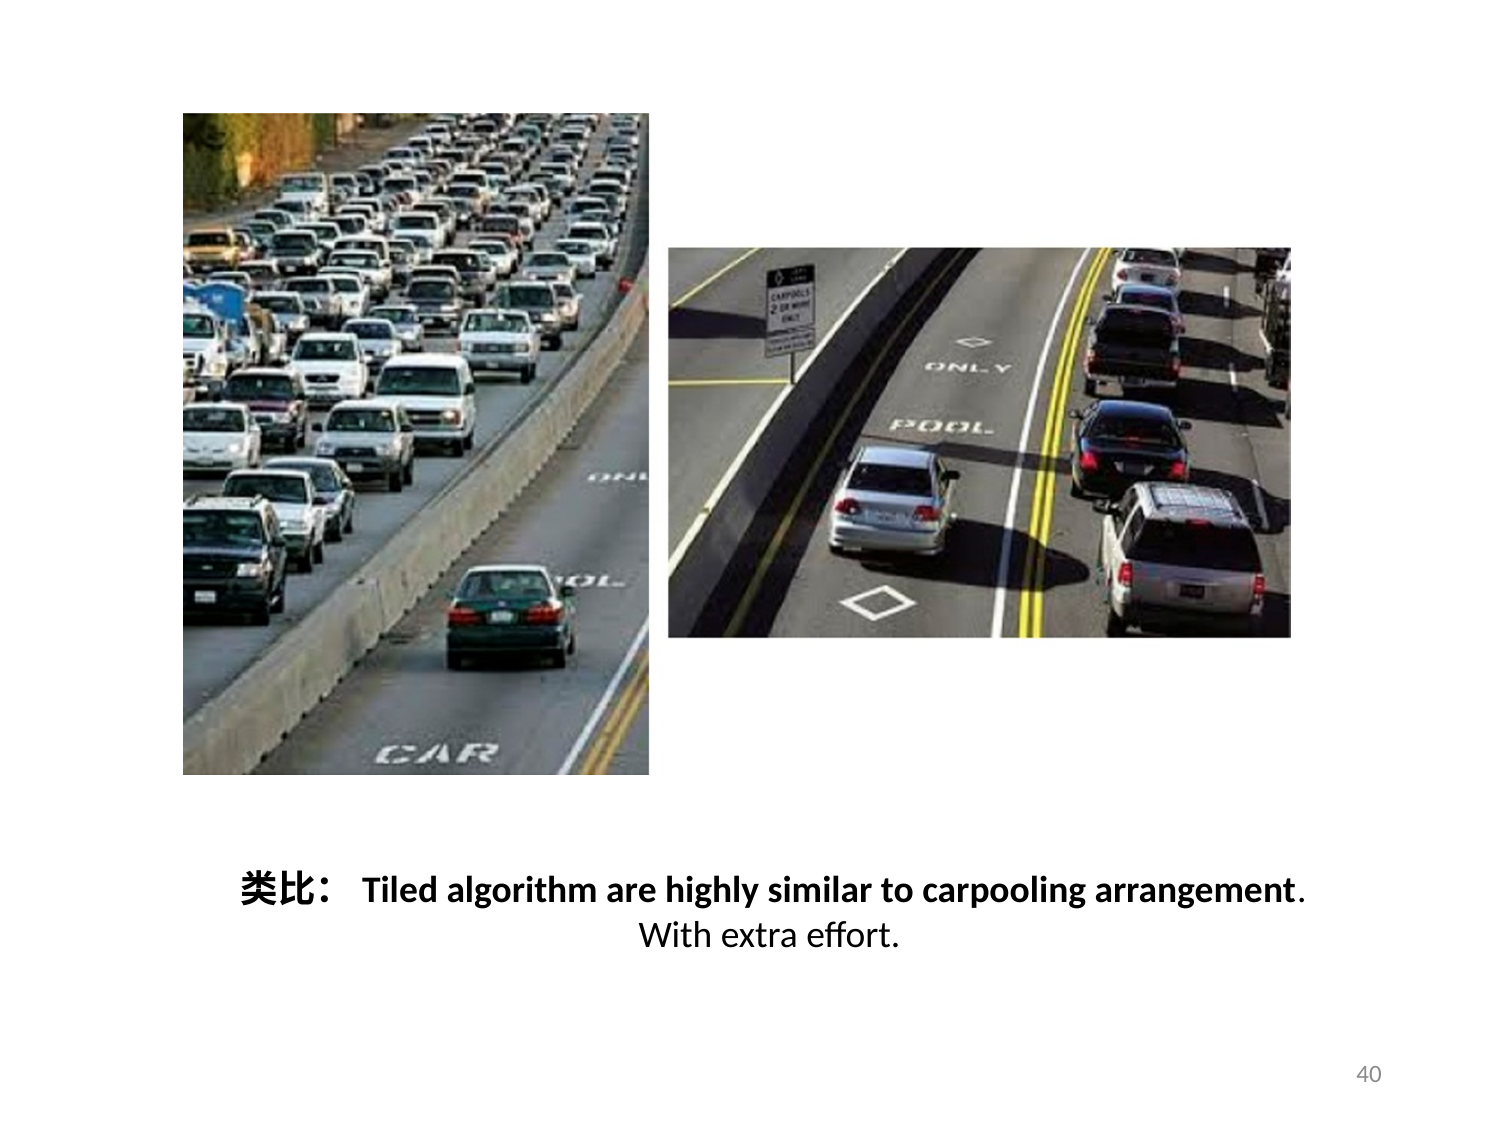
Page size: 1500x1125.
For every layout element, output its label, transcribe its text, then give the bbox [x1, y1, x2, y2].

slide_number 40 [1059, 1042, 1397, 1103]
text_box 类比：Tiled algorithm are highly similar to carpooling arrangement. With extra effort. [100, 857, 1447, 963]
picture [182, 113, 1291, 776]
